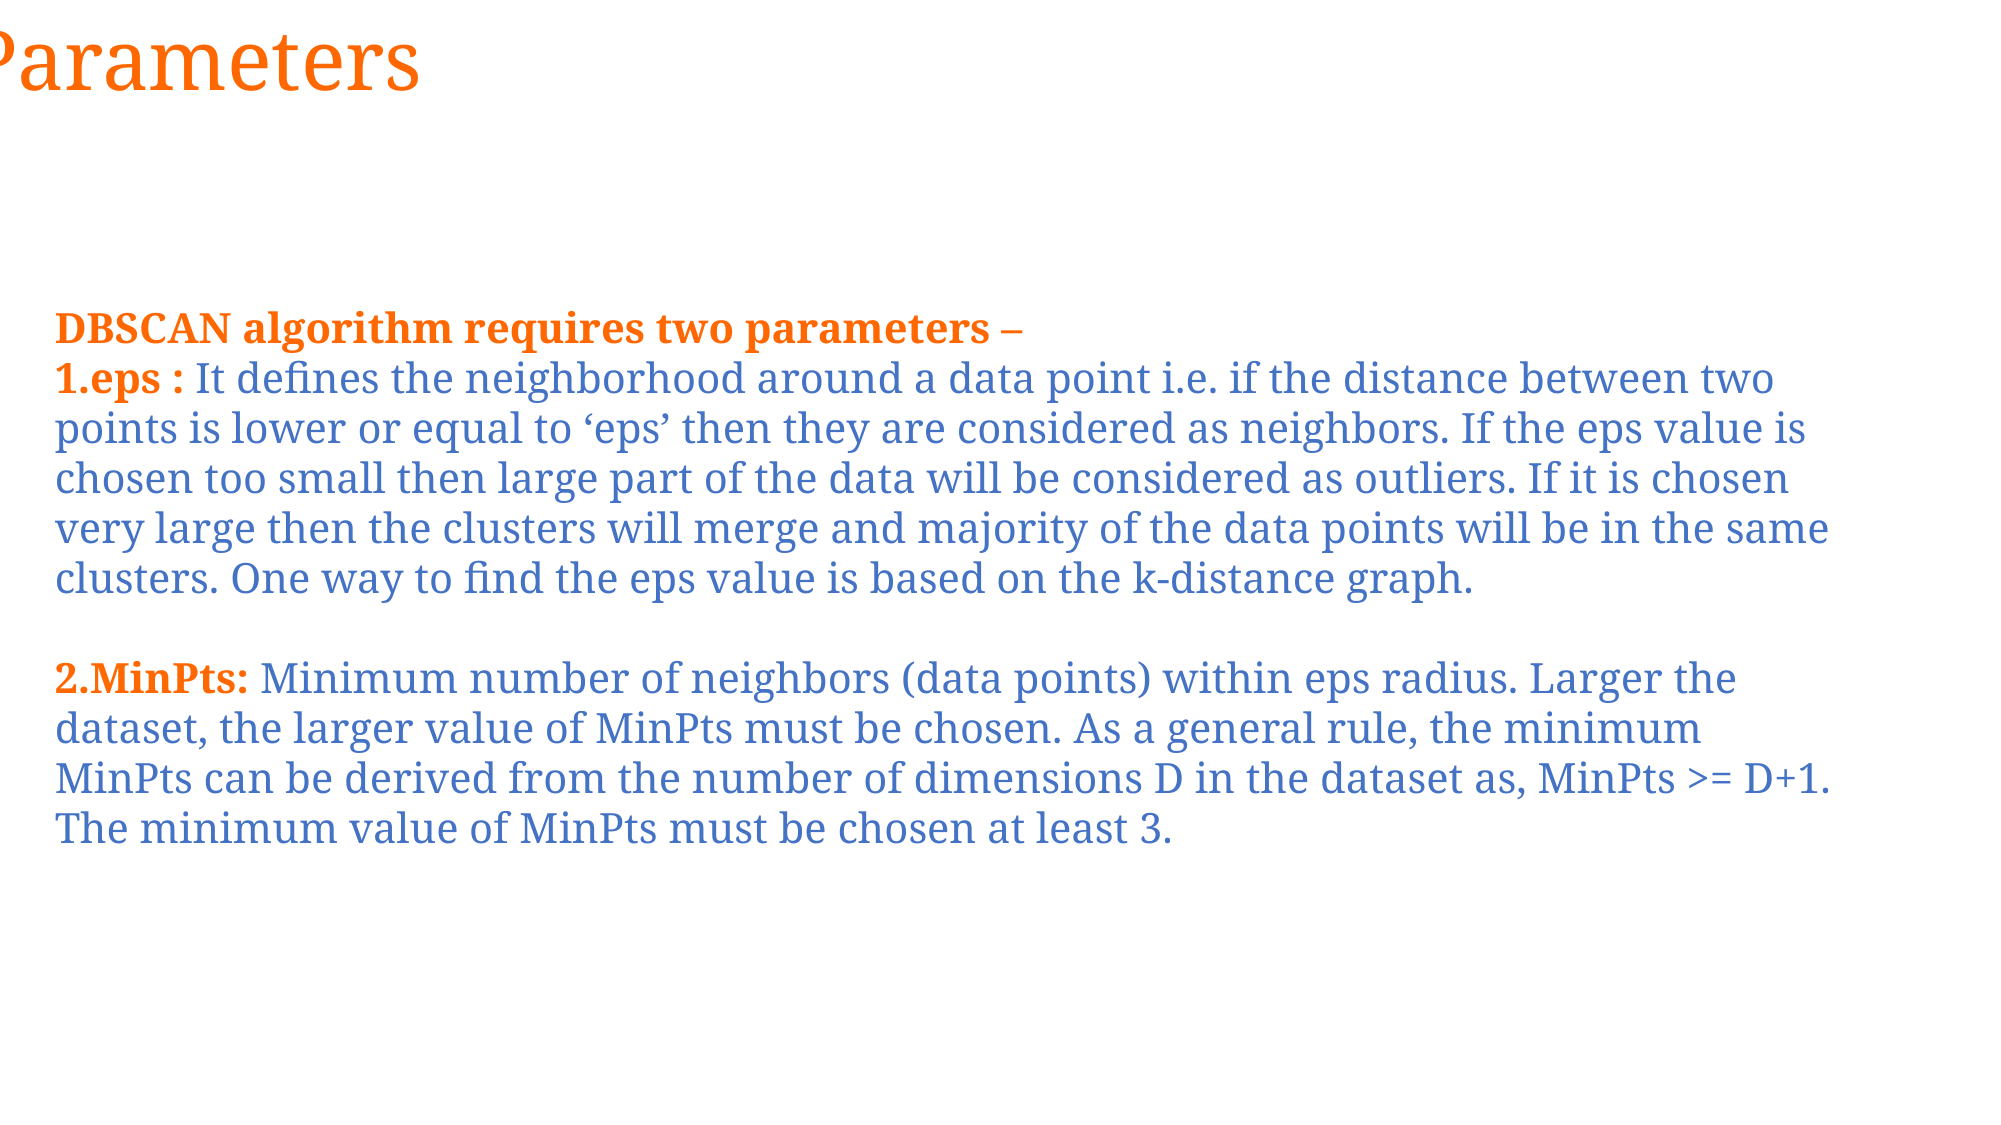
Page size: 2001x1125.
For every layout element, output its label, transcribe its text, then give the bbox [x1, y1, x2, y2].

text_box Parameters [0, 0, 438, 160]
text_box DBSCAN algorithm requires two parameters – eps : It defines the neighborhood around a data point i.e. if the distance between two points is lower or equal to ‘eps’ then they are considered as neighbors. If the eps value is chosen too small then large part of the data will be considered as outliers. If it is chosen very large then the clusters will merge and majority of the data points will be in the same clusters. One way to find the eps value is based on the k-distance graph. MinPts: Minimum number of neighbors (data points) within eps radius. Larger the dataset, the larger value of MinPts must be chosen. As a general rule, the minimum MinPts can be derived from the number of dimensions D in the dataset as, MinPts >= D+1. The minimum value of MinPts must be chosen at least 3. [39, 294, 1854, 860]
